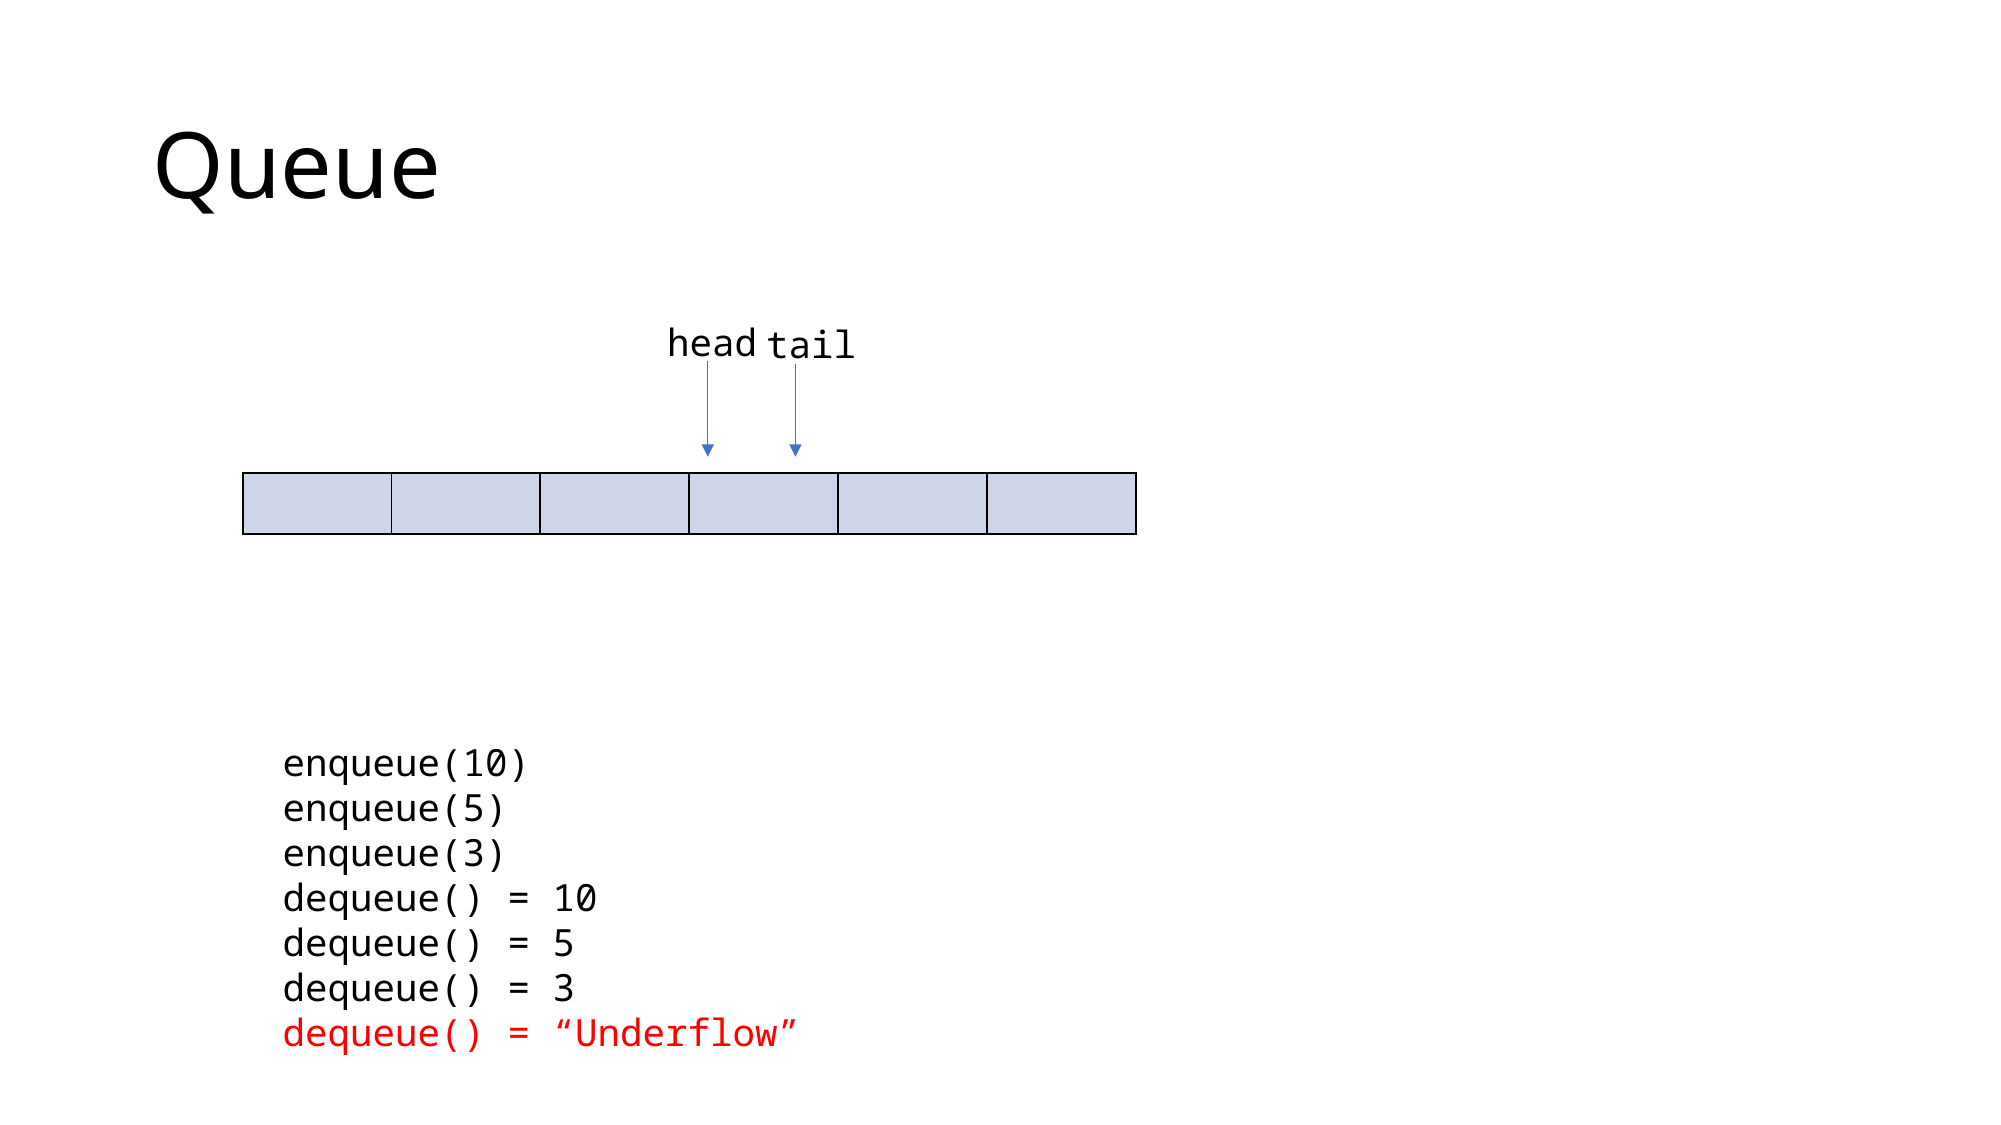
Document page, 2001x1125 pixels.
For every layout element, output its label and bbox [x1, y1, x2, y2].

title [137, 59, 1863, 278]
text_box [652, 311, 904, 457]
table_header [988, 474, 1135, 533]
text_box [267, 731, 823, 1062]
table_header [690, 474, 837, 533]
table_header [839, 474, 986, 533]
table_header [541, 474, 688, 533]
table_header [392, 474, 539, 533]
table_header [244, 474, 391, 533]
